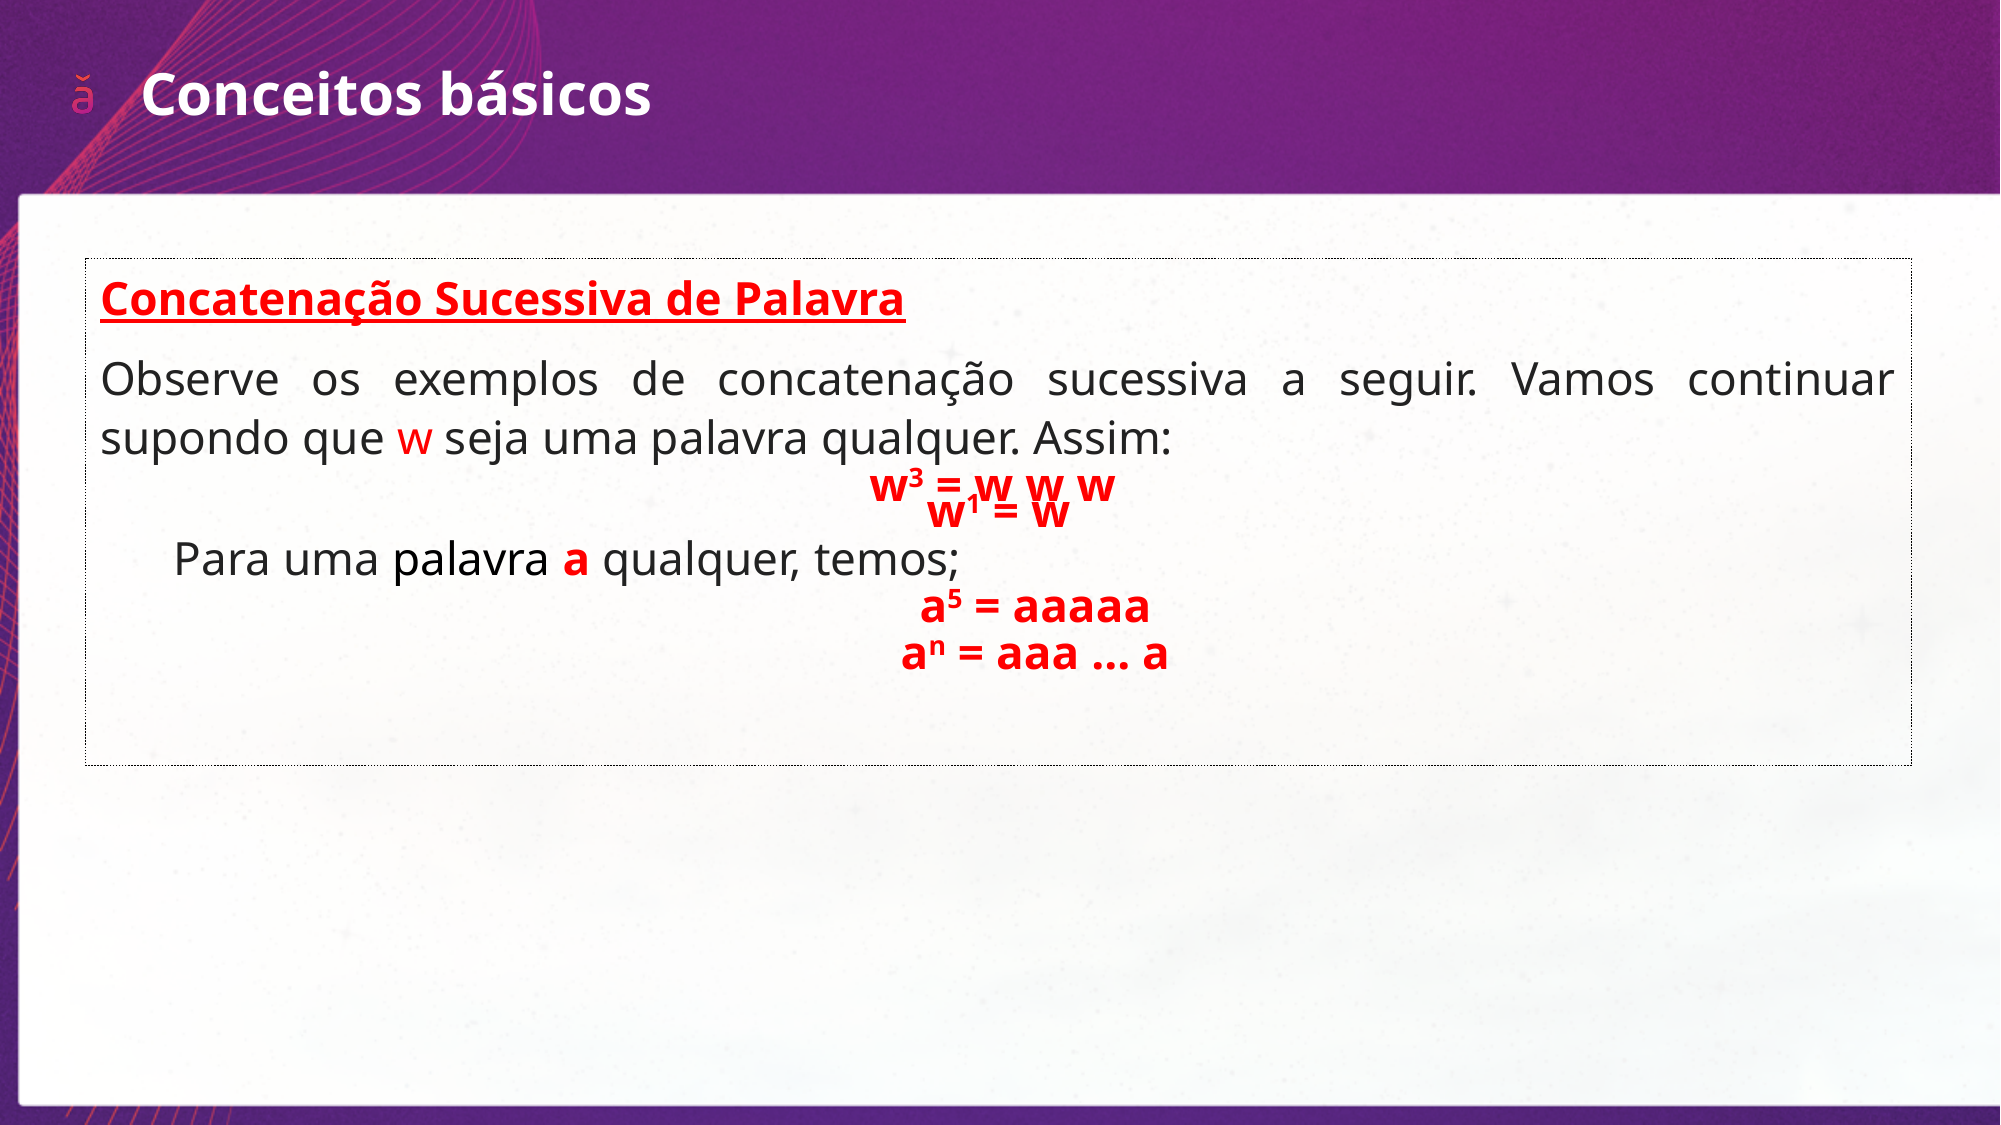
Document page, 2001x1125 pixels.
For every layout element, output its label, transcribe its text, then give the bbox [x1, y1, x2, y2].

text_box Conceitos básicos [132, 68, 1449, 133]
picture [0, 0, 2000, 1125]
text_box Concatenação Sucessiva de Palavra Observe os exemplos de concatenação sucessiva a seguir. Vamos continuar supondo que w seja uma palavra qualquer. Assim: w3 = w w w w1 = w Para uma palavra a qualquer, temos; a5 = aaaaa an = aaa ... a [85, 258, 1912, 766]
